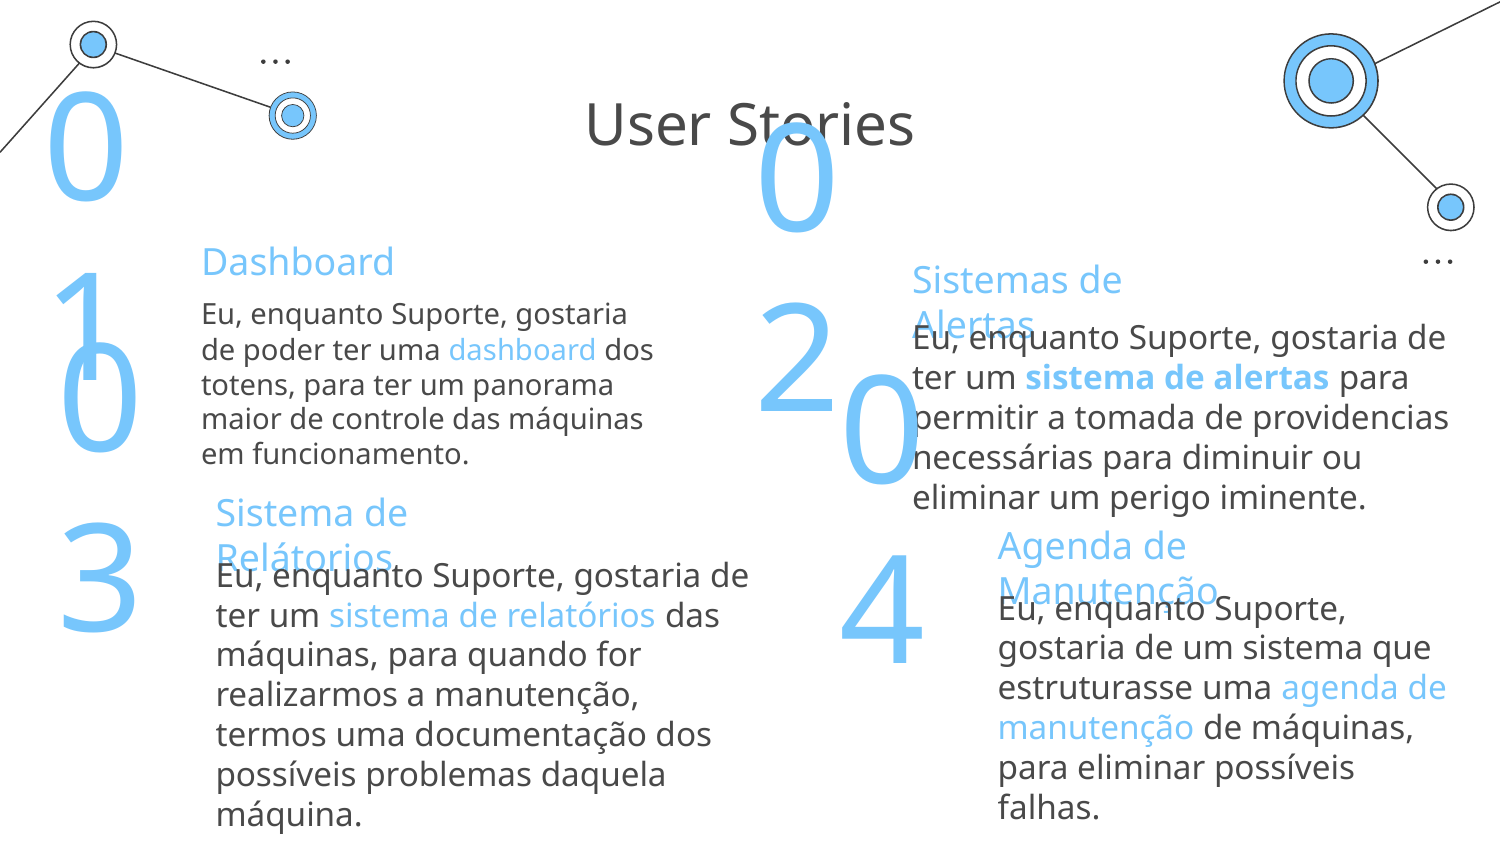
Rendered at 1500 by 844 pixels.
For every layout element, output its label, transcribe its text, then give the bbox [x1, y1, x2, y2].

text_box 02 [700, 278, 894, 456]
subtitle Eu, enquanto Suporte, gostaria de ter um sistema de alertas para permitir a tomada de providencias necessárias para diminuir ou eliminar um perigo iminente. [896, 301, 1500, 478]
title User Stories [257, 72, 1243, 171]
text_box 04 [785, 532, 979, 709]
subtitle Sistema de Relátorios [200, 474, 562, 536]
text_box 01 [0, 248, 184, 426]
subtitle Eu, enquanto Suporte, gostaria de poder ter uma dashboard dos totens, para ter um panorama maior de controle das máquinas em funcionamento. [186, 280, 676, 485]
text_box 03 [3, 499, 197, 677]
subtitle Dashboard [186, 222, 506, 280]
subtitle Sistemas de Alertas [896, 241, 1243, 301]
subtitle Eu, enquanto Suporte, gostaria de um sistema que estruturasse uma agenda de manutenção de máquinas, para eliminar possíveis falhas. [982, 571, 1473, 697]
subtitle Eu, enquanto Suporte, gostaria de ter um sistema de relatórios das máquinas, para quando for realizarmos a manutenção, termos uma documentação dos possíveis problemas daquela máquina. [200, 538, 771, 768]
subtitle Agenda de Manutenção [982, 507, 1360, 569]
